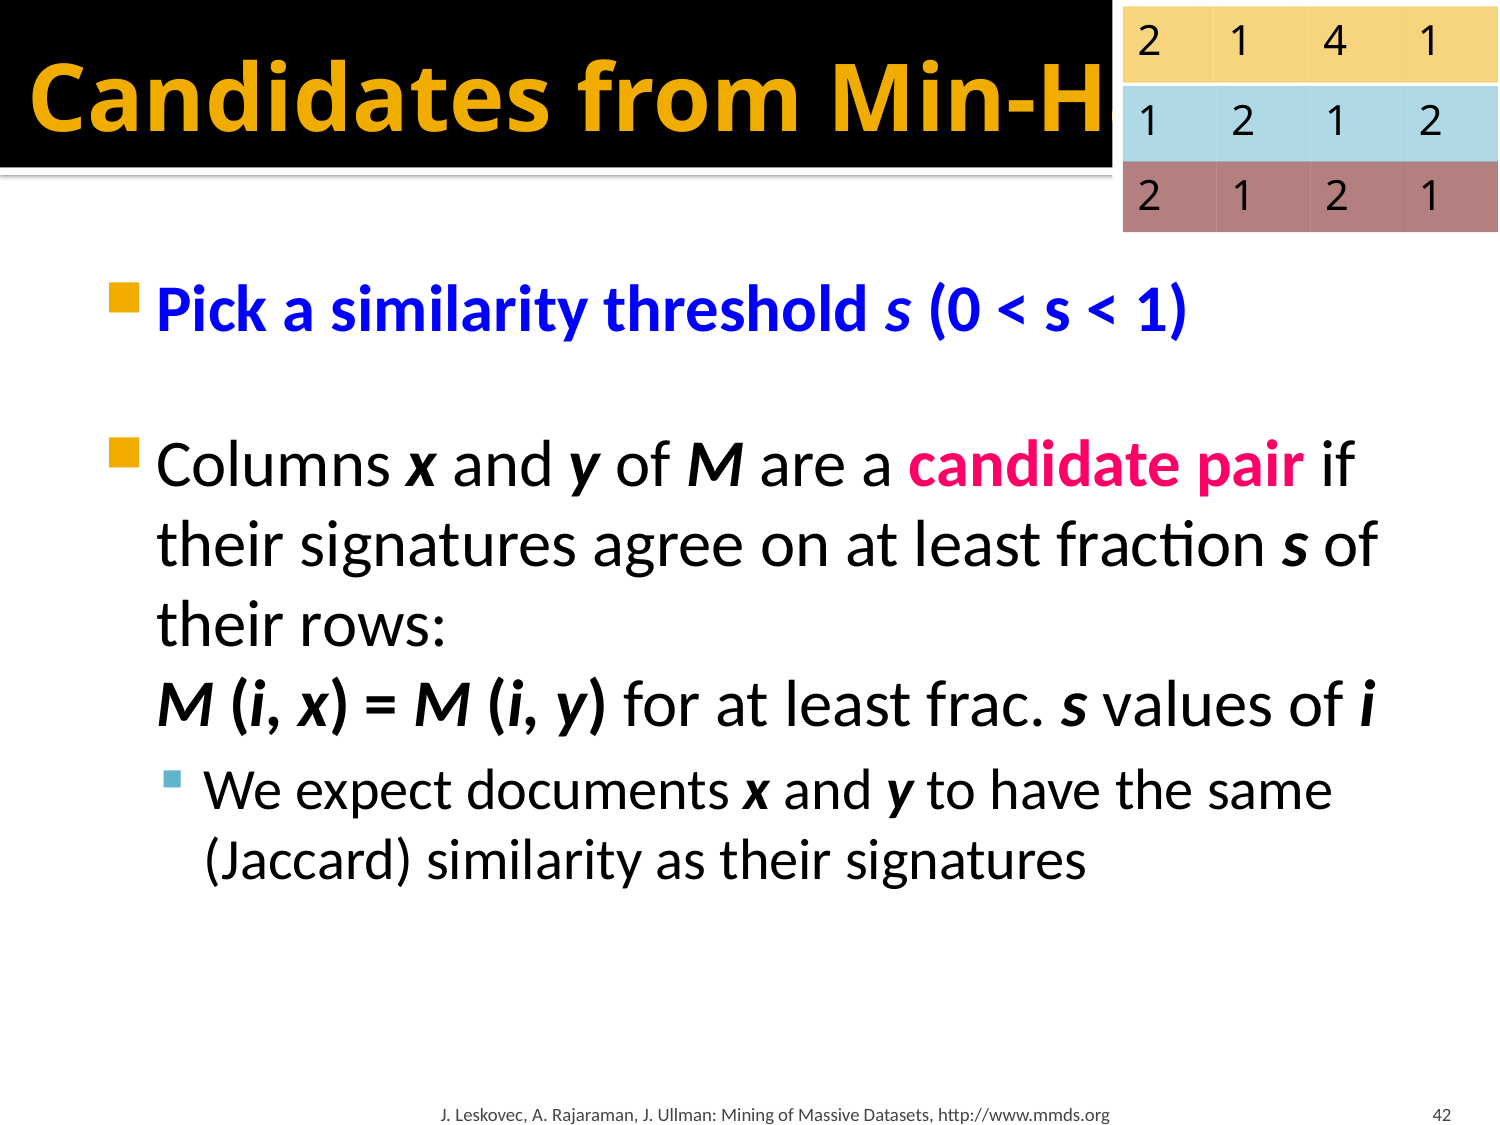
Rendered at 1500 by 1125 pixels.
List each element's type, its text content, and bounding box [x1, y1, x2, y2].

text_box [1108, 0, 1500, 241]
title Candidates from Min-Hash [12, 12, 1108, 175]
slide_number 42 [1345, 1080, 1467, 1125]
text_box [1119, 6, 1498, 233]
list Pick a similarity threshold s (0 < s < 1) Columns x and y of M are a candidate pair if their signatures agree on at least fraction s of their rows: M (i, x) = M (i, y) for at least frac. s values of i We expect documents x and y to have the same (Jaccard) similarity as their signatures [75, 249, 1425, 1075]
footer J. Leskovec, A. Rajaraman, J. Ullman: Mining of Massive Datasets, http://www.mmds.org [433, 1080, 1337, 1125]
